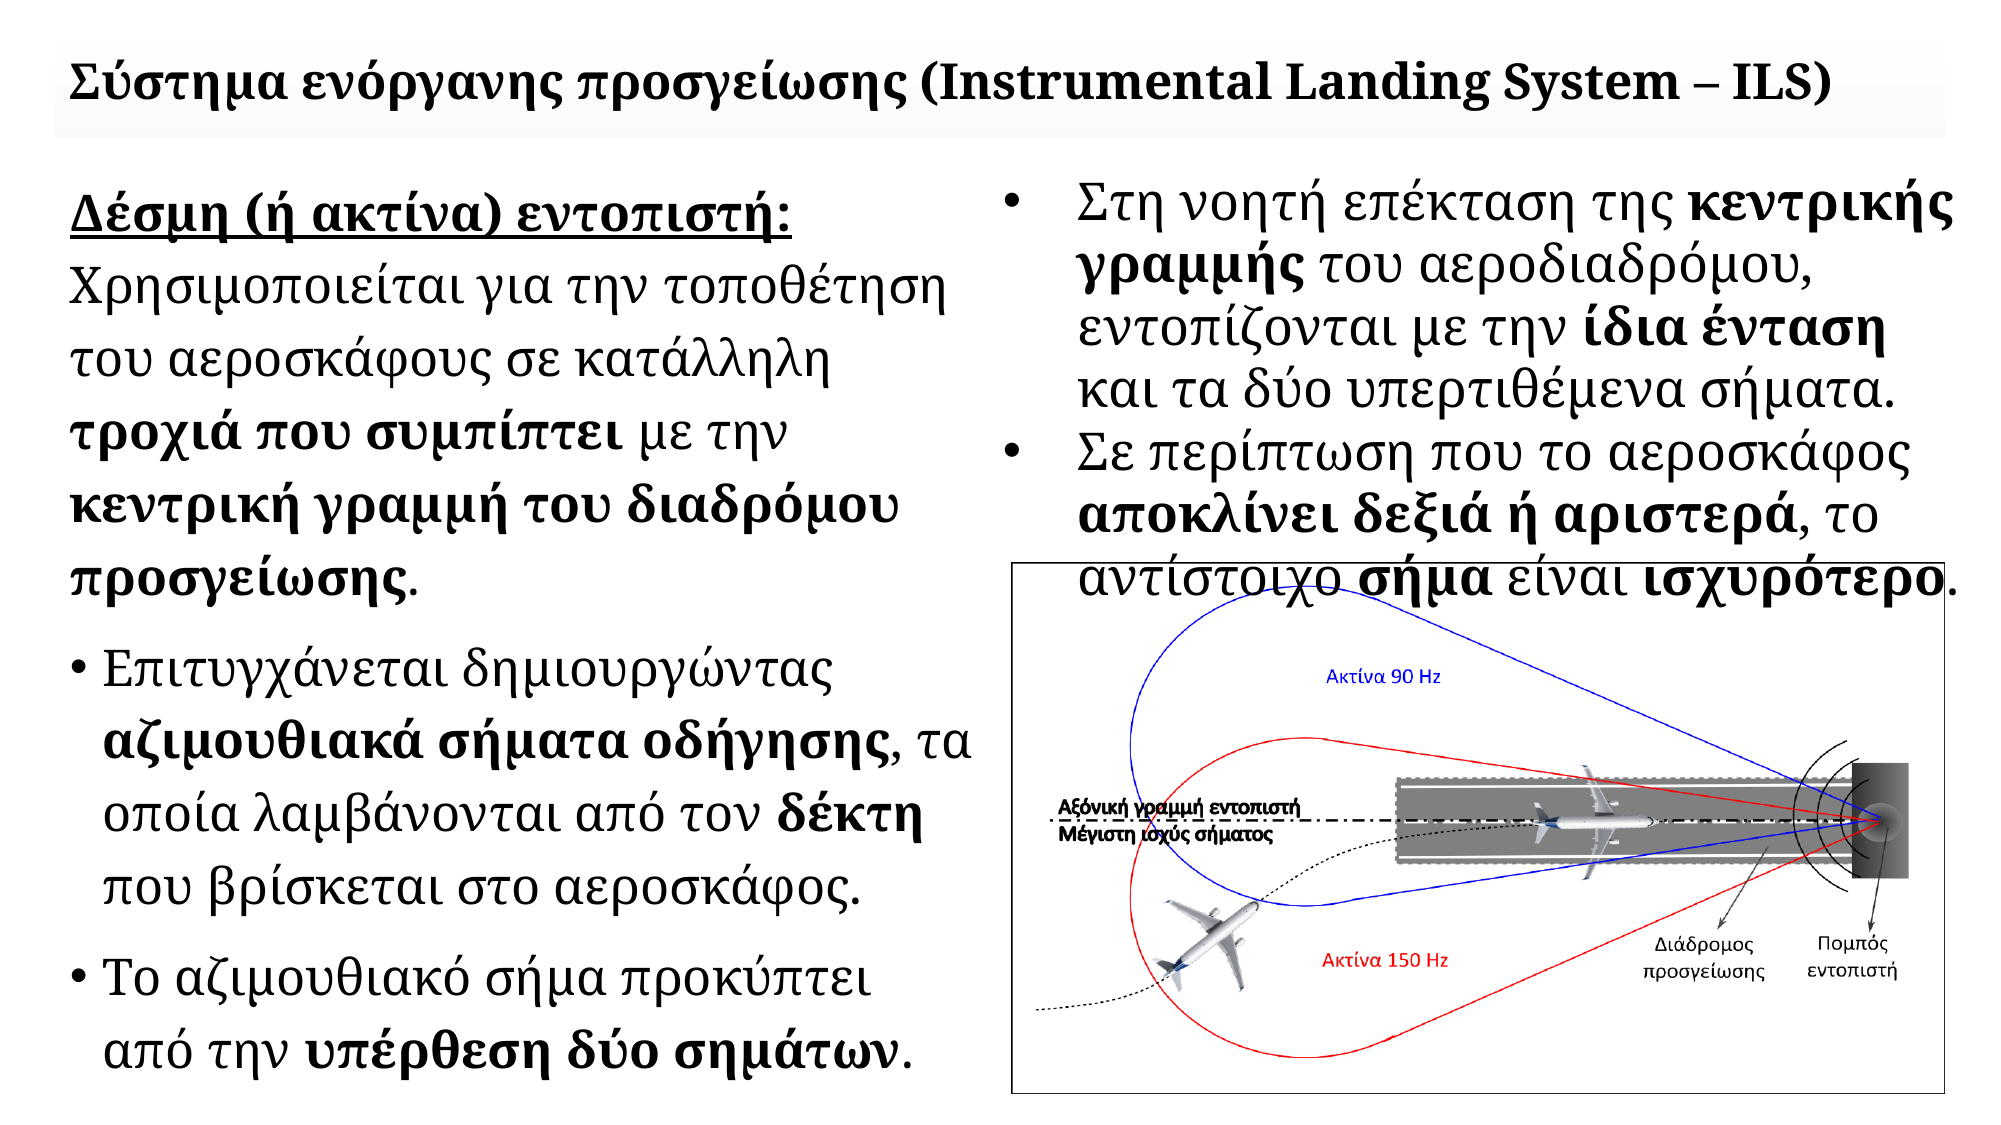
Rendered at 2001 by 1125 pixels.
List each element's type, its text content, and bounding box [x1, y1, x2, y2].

title Σύστημα ενόργανης προσγείωσης (Instrumental Landing System – ILS) [54, 31, 1945, 138]
picture [1011, 562, 1945, 1094]
list Δέσμη (ή ακτίνα) εντοπιστή: Χρησιμοποιείται για την τοποθέτηση του αεροσκάφους σε κατάλληλη τροχιά που συμπίπτει με την κεντρική γραμμή του διαδρόμου προσγείωσης. Επιτυγχάνεται δημιουργώντας αζιμουθιακά σήματα οδήγησης, τα οποία λαμβάνονται από τον δέκτη που βρίσκεται στο αεροσκάφος. Το αζιμουθιακό σήμα προκύπτει από την υπέρθεση δύο σημάτων. [54, 160, 989, 1094]
text_box Στη νοητή επέκταση της κεντρικής γραμμής του αεροδιαδρόμου, εντοπίζονται με την ίδια ένταση και τα δύο υπερτιθέμενα σήματα. Σε περίπτωση που το αεροσκάφος αποκλίνει δεξιά ή αριστερά, το αντίστοιχο σήμα είναι ισχυρότερο. [988, 160, 1981, 613]
